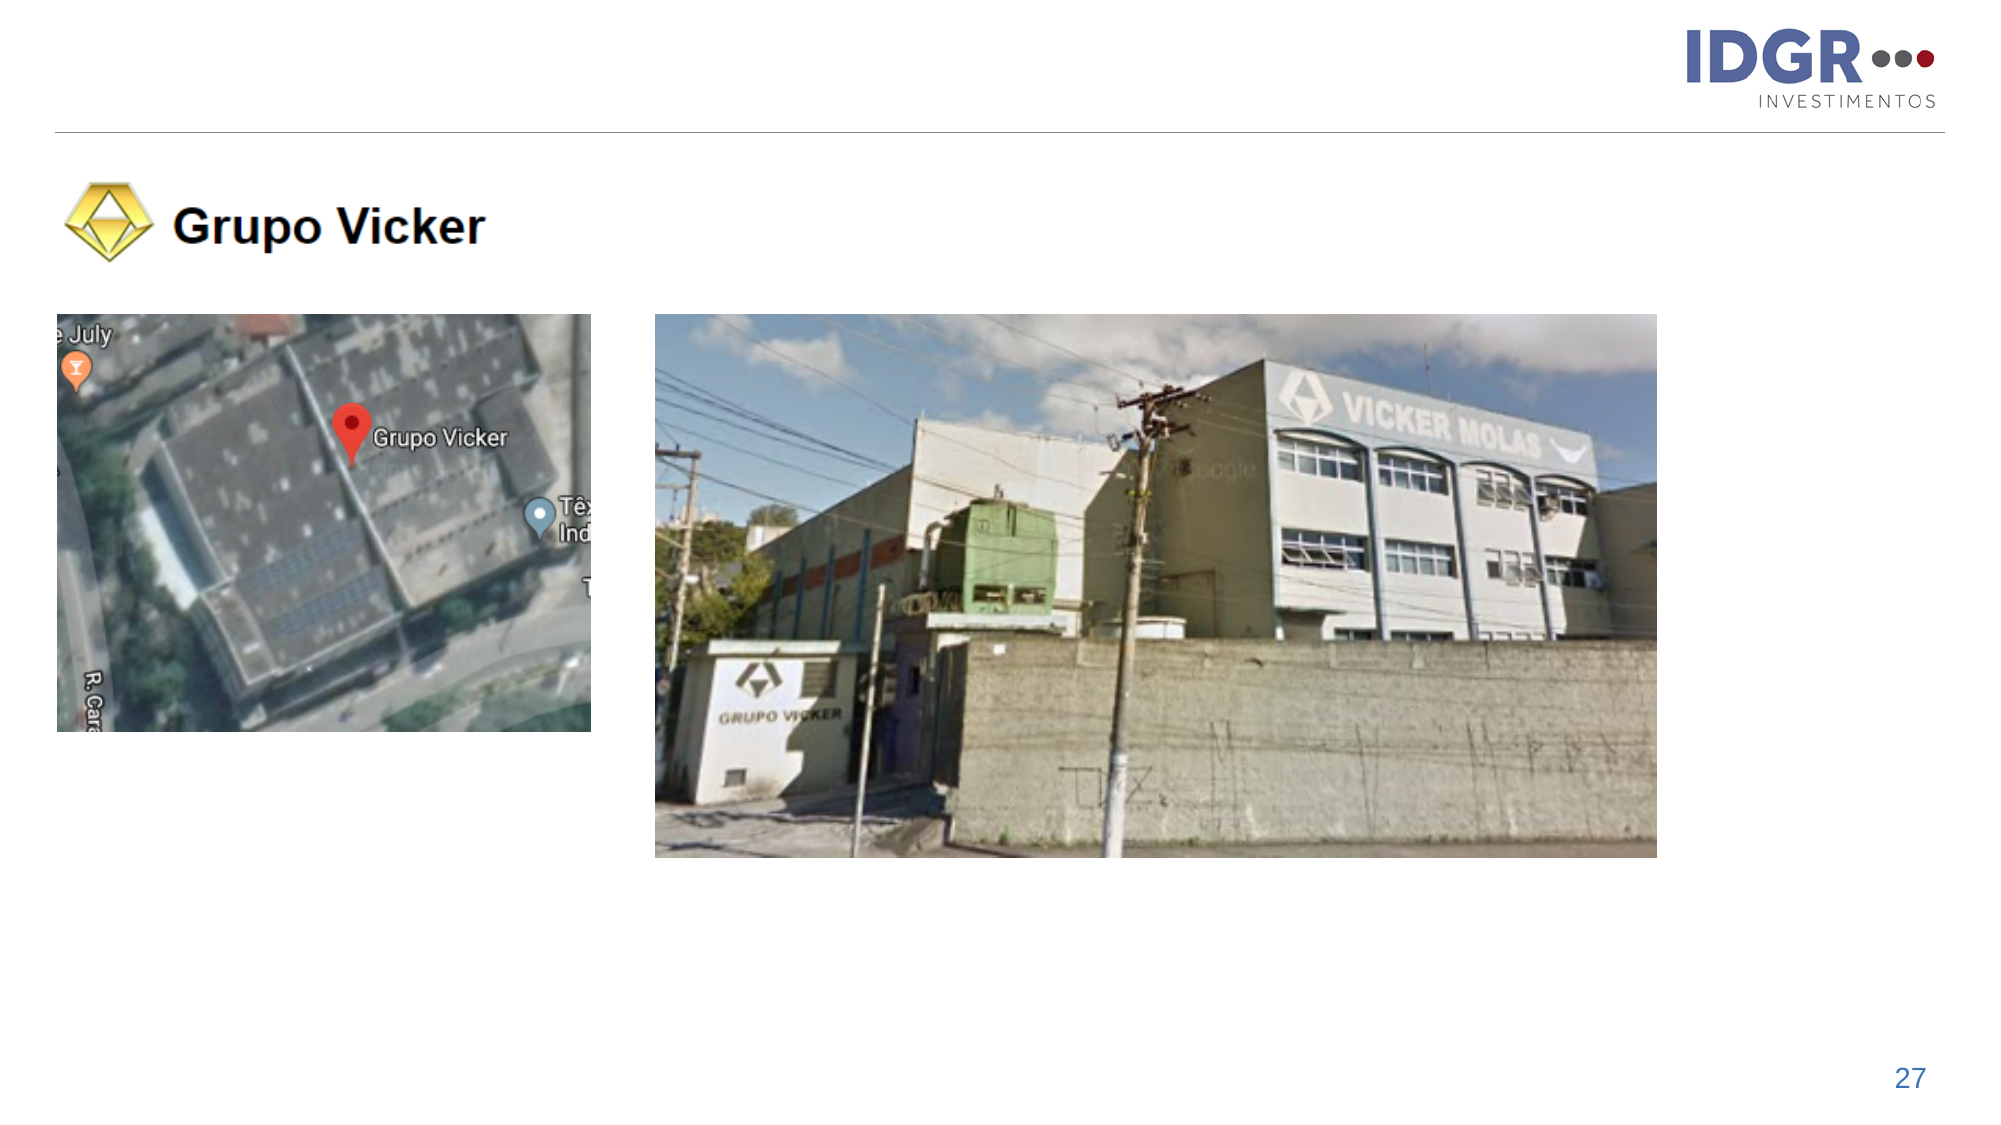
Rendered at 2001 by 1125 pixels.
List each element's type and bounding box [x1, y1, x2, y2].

picture [56, 314, 591, 732]
picture [655, 313, 1657, 858]
text_box [57, 165, 1968, 1055]
picture [56, 165, 499, 274]
picture [1673, 17, 1945, 126]
